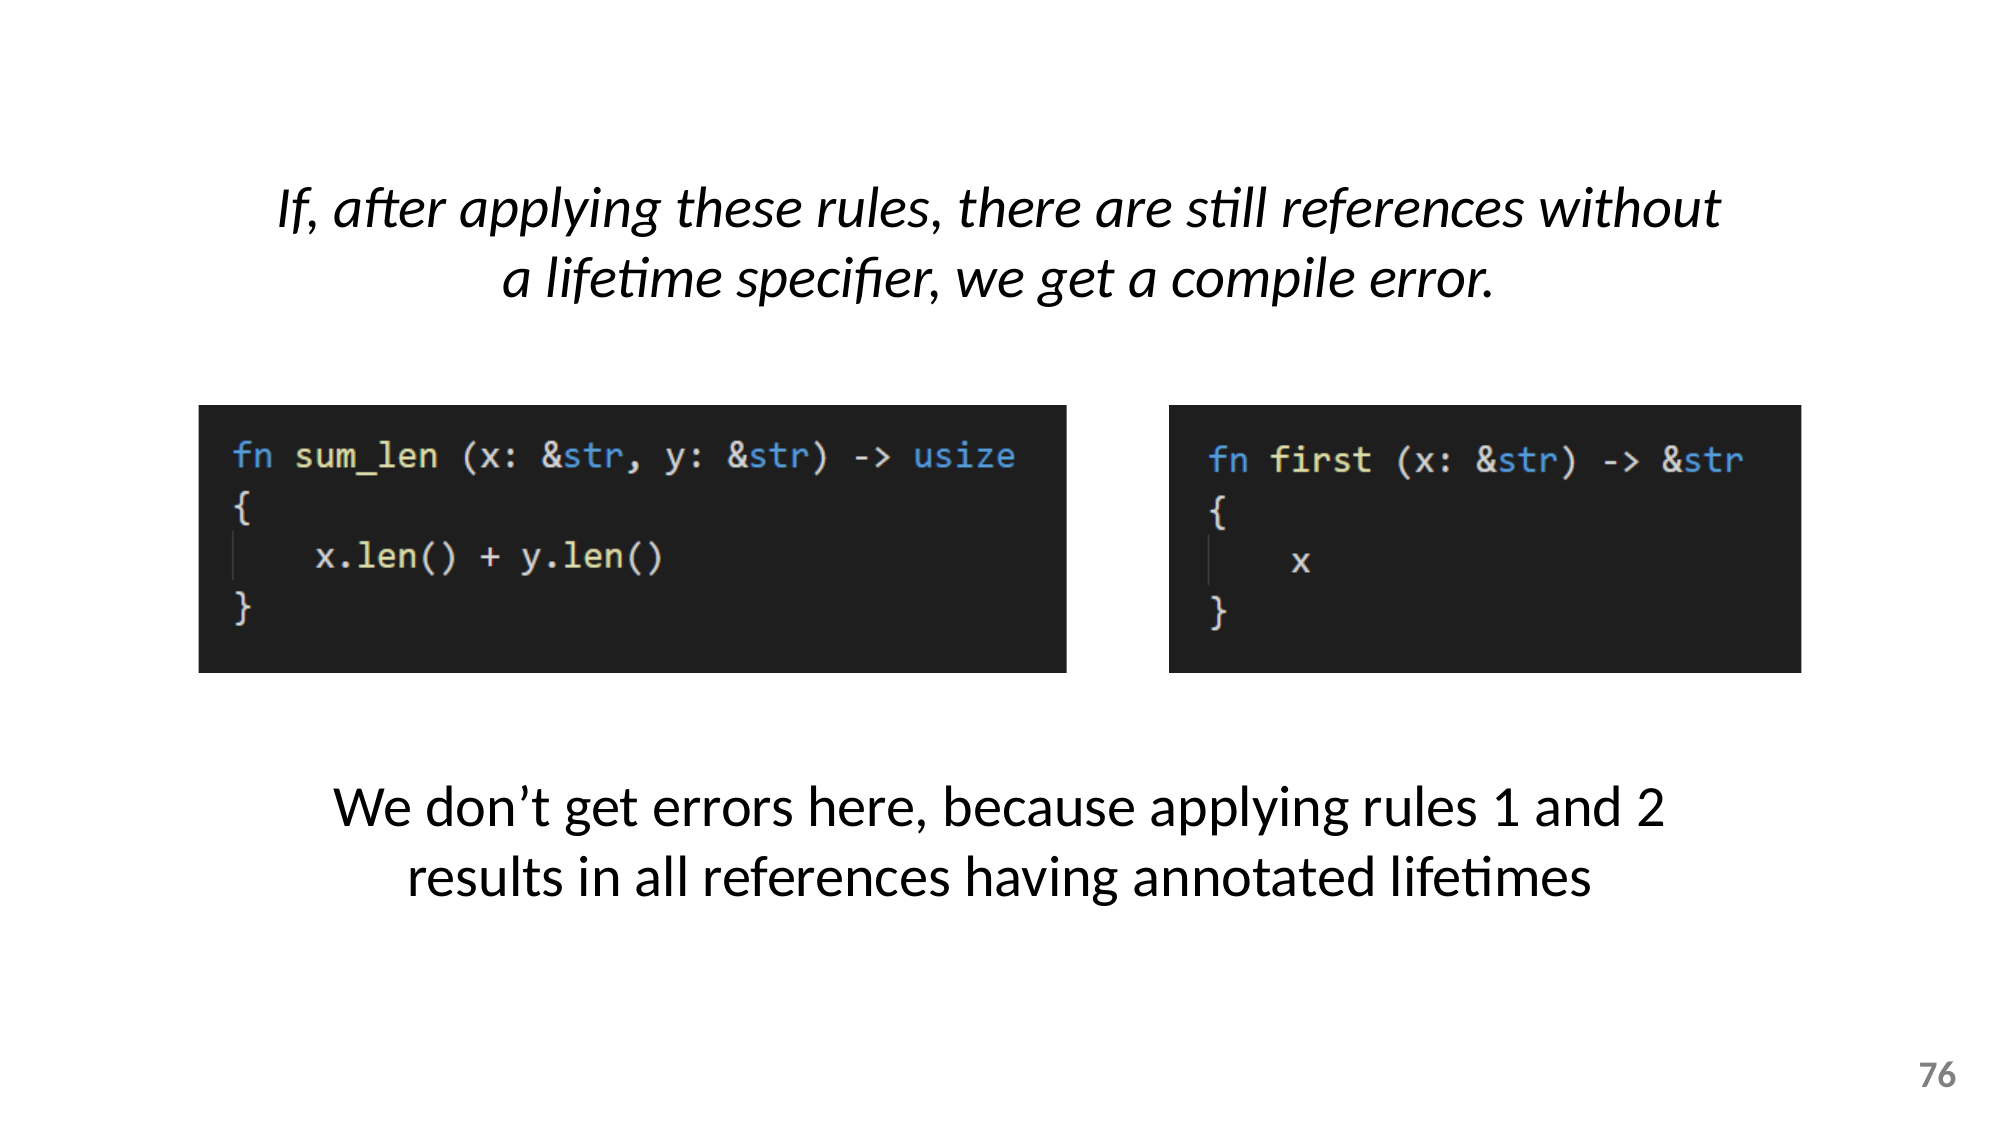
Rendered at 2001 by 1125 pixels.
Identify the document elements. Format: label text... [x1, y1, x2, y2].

picture [1169, 405, 1802, 673]
text_box If, after applying these rules, there are still references without a lifetime specifier, we get a compile error. [244, 161, 1756, 317]
slide_number 76 [1521, 1042, 1972, 1103]
picture [198, 405, 1067, 673]
text_box We don’t get errors here, because applying rules 1 and 2 results in all references having annotated lifetimes [237, 760, 1763, 915]
